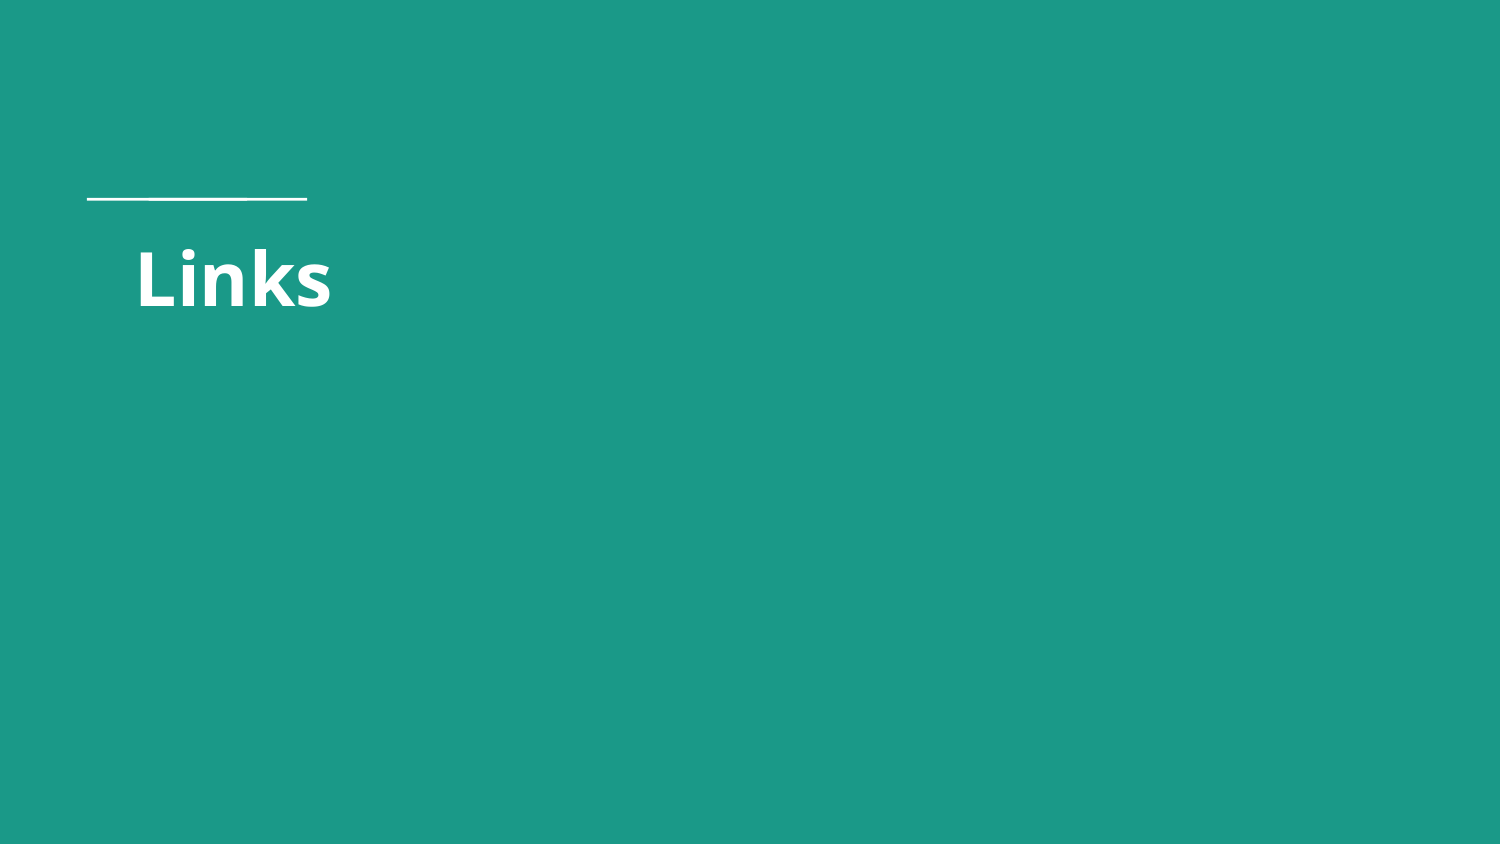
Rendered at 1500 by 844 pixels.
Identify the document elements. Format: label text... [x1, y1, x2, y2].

title Links [119, 216, 1381, 466]
